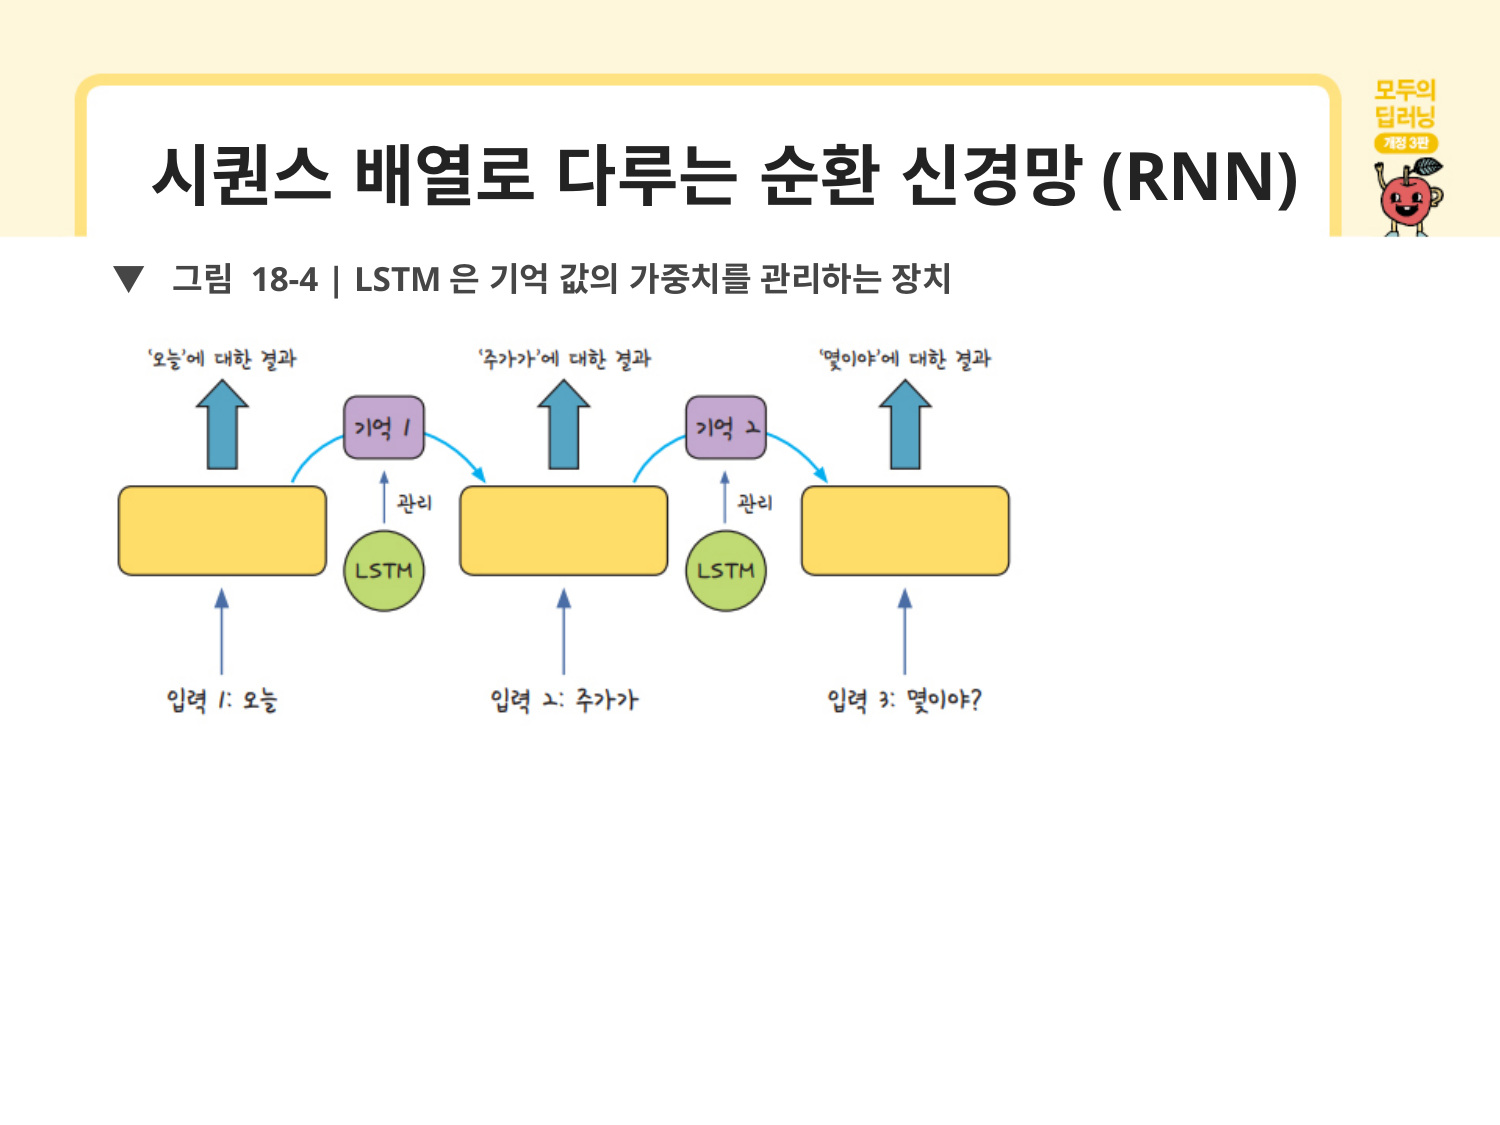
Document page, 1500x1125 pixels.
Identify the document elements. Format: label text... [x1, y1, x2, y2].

picture [0, 0, 1500, 1125]
text_box ▼ 그림 18-4 | LSTM은 기억 값의 가중치를 관리하는 장치 [97, 251, 1424, 317]
title 시퀀스 배열로 다루는 순환 신경망(RNN) [81, 90, 1412, 222]
